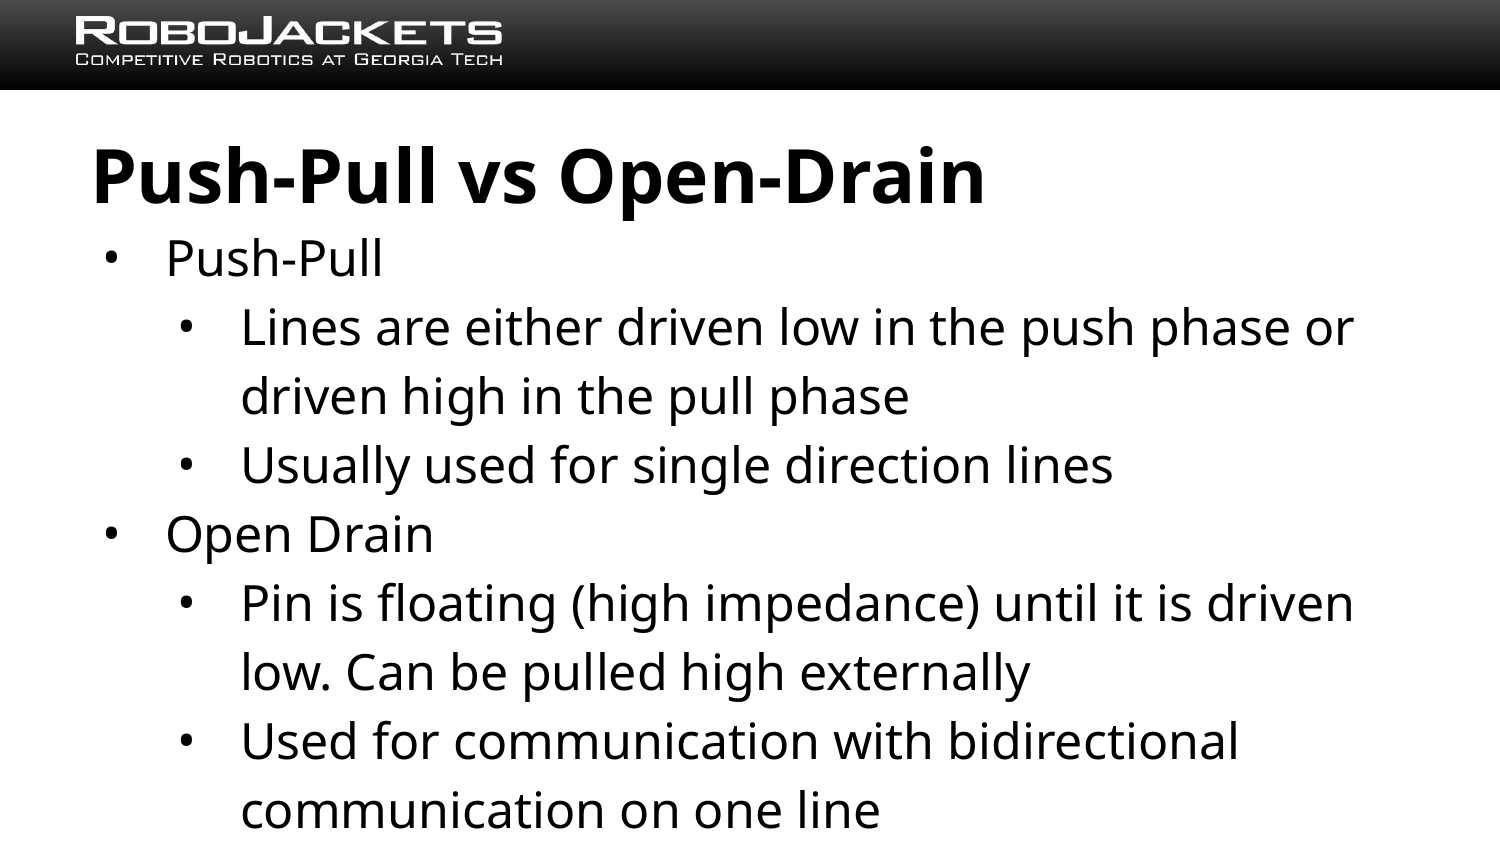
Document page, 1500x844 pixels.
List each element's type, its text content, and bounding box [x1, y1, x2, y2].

title Push-Pull vs Open-Drain [75, 100, 1388, 213]
list Push-Pull Lines are either driven low in the push phase or driven high in the pull phase Usually used for single direction lines Open Drain Pin is floating (high impedance) until it is driven low. Can be pulled high externally Used for communication with bidirectional communication on one line [75, 213, 1388, 728]
picture [75, 16, 507, 65]
